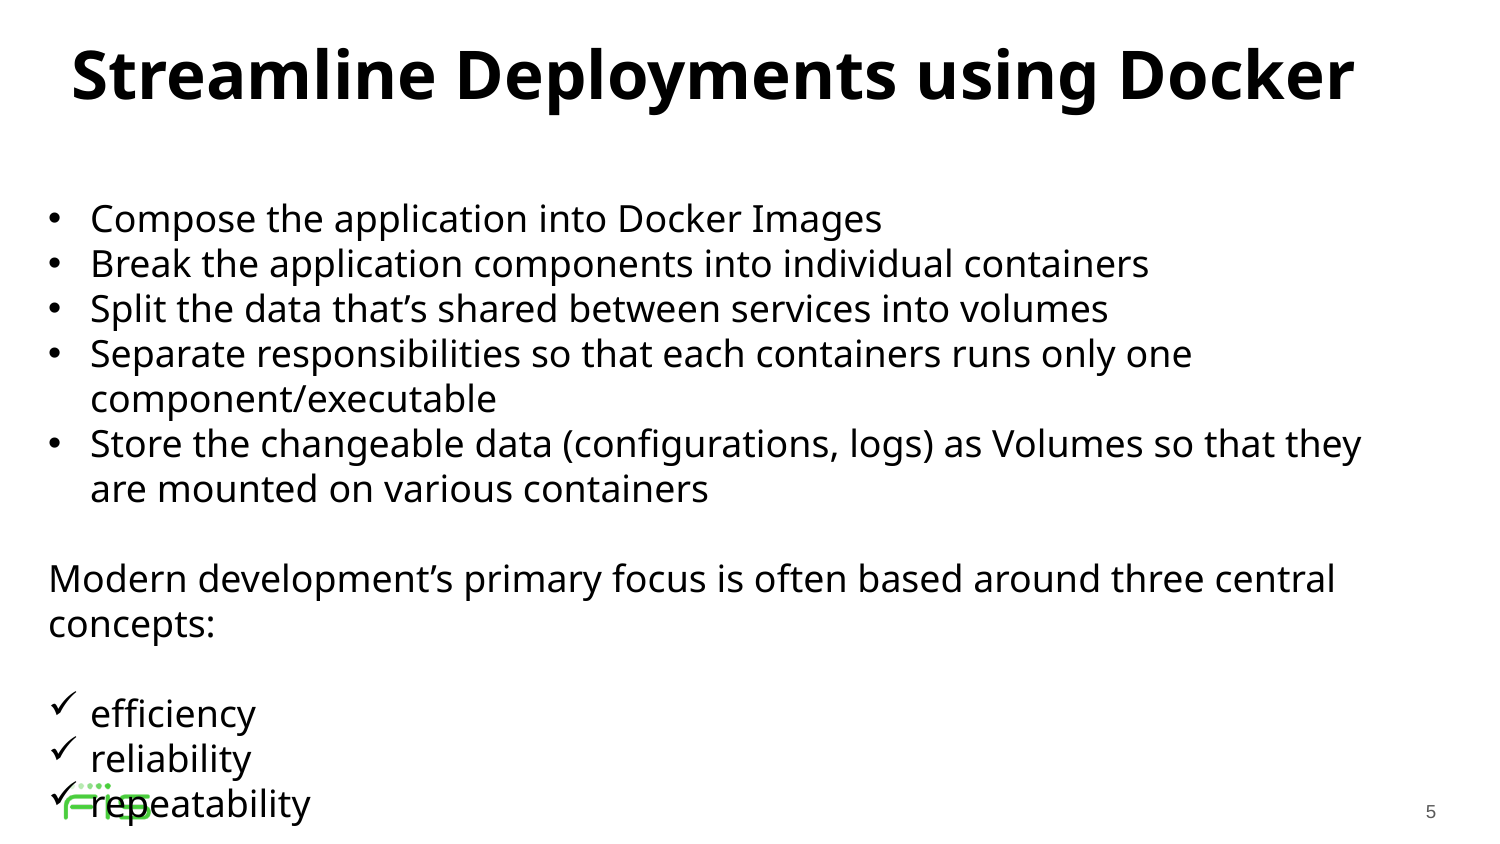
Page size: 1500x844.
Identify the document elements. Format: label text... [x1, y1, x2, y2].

text_box Streamline Deployments using Docker [56, 33, 1459, 122]
slide_number 5 [1359, 800, 1437, 823]
text_box Compose the application into Docker Images Break the application components into individual containers Split the data that’s shared between services into volumes Separate responsibilities so that each containers runs only one component/executable Store the changeable data (configurations, logs) as Volumes so that they are mounted on various containers Modern development’s primary focus is often based around three central concepts: efficiency reliability repeatability [33, 187, 1440, 844]
